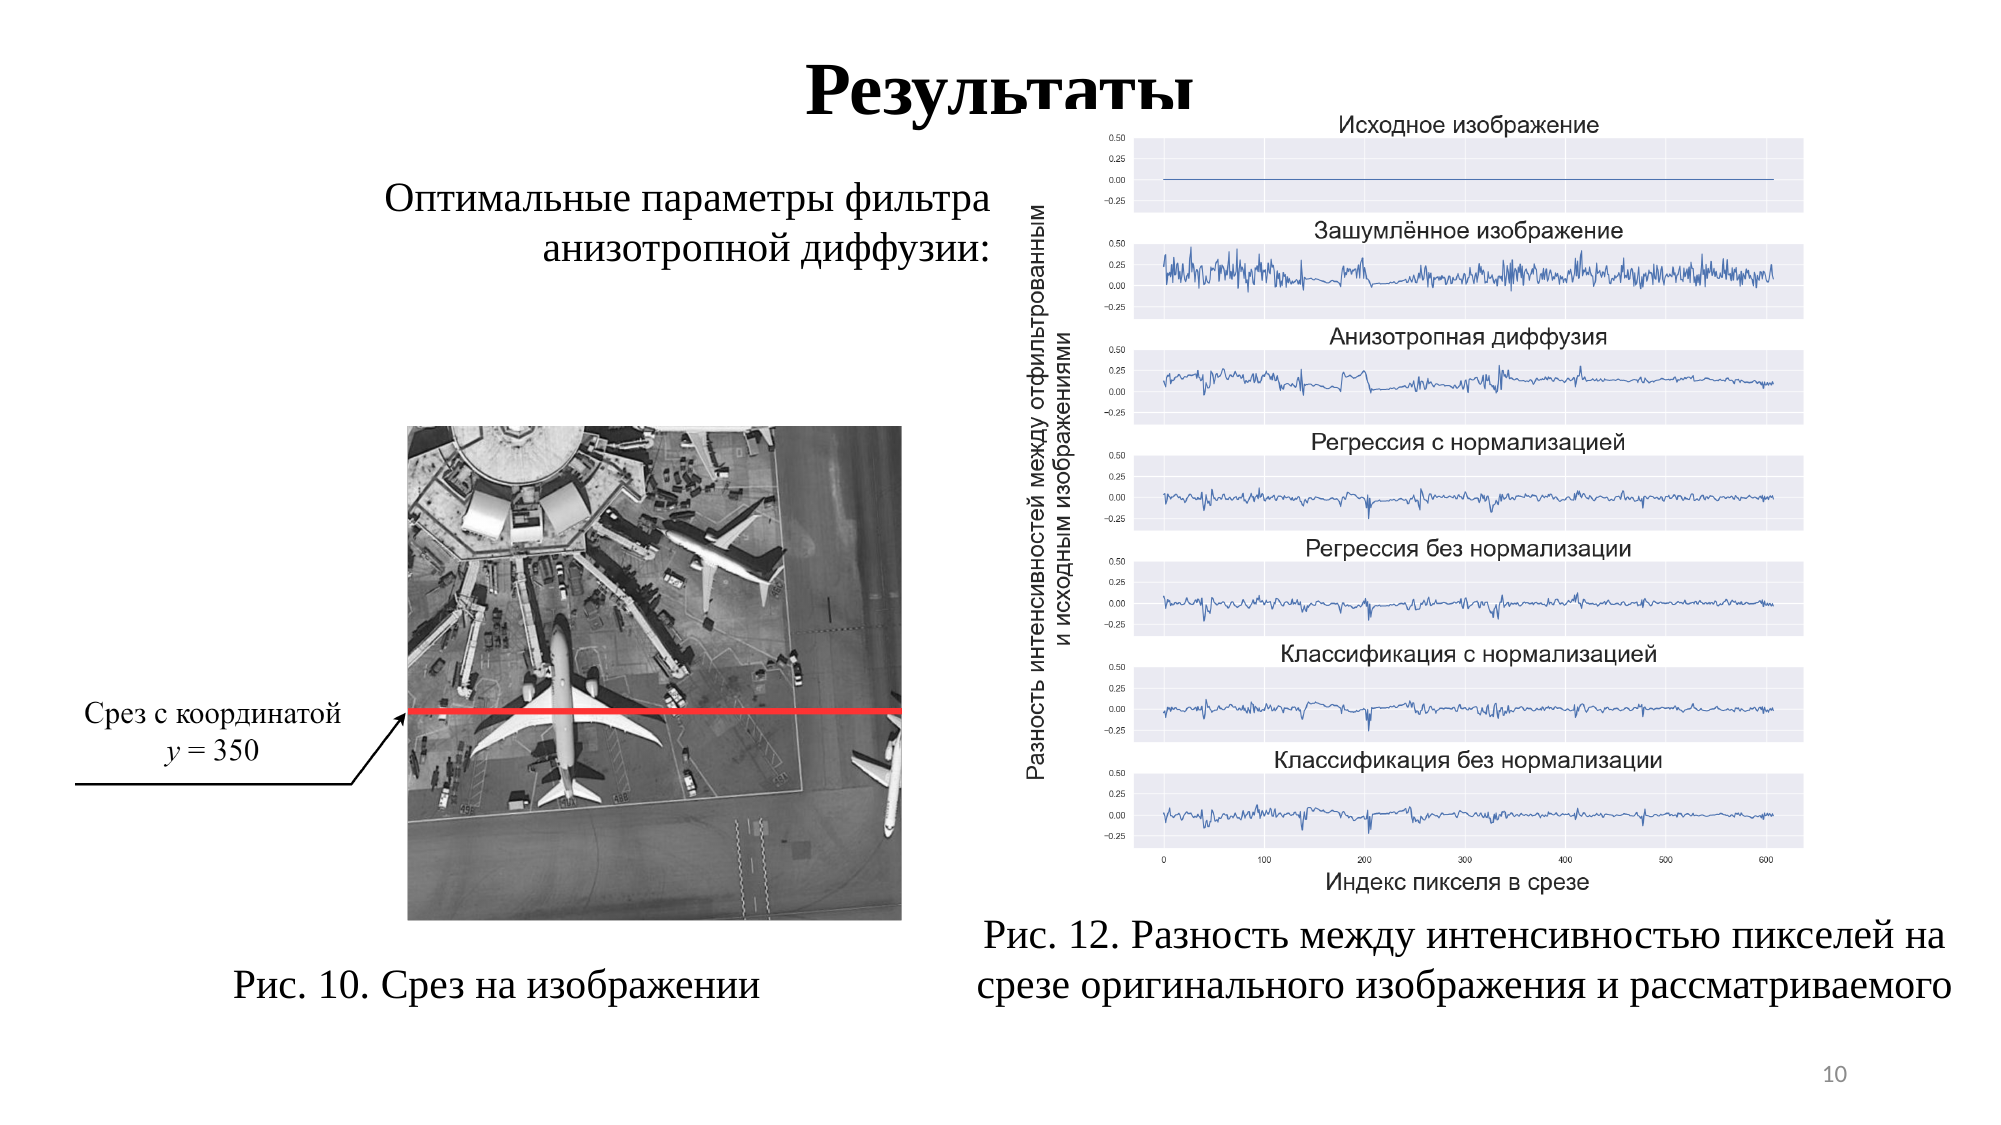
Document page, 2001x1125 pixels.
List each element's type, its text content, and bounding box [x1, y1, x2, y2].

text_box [67, 426, 907, 1016]
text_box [944, 109, 1985, 1016]
title Результаты [174, 17, 1826, 163]
slide_number 10 [1412, 1042, 1863, 1103]
